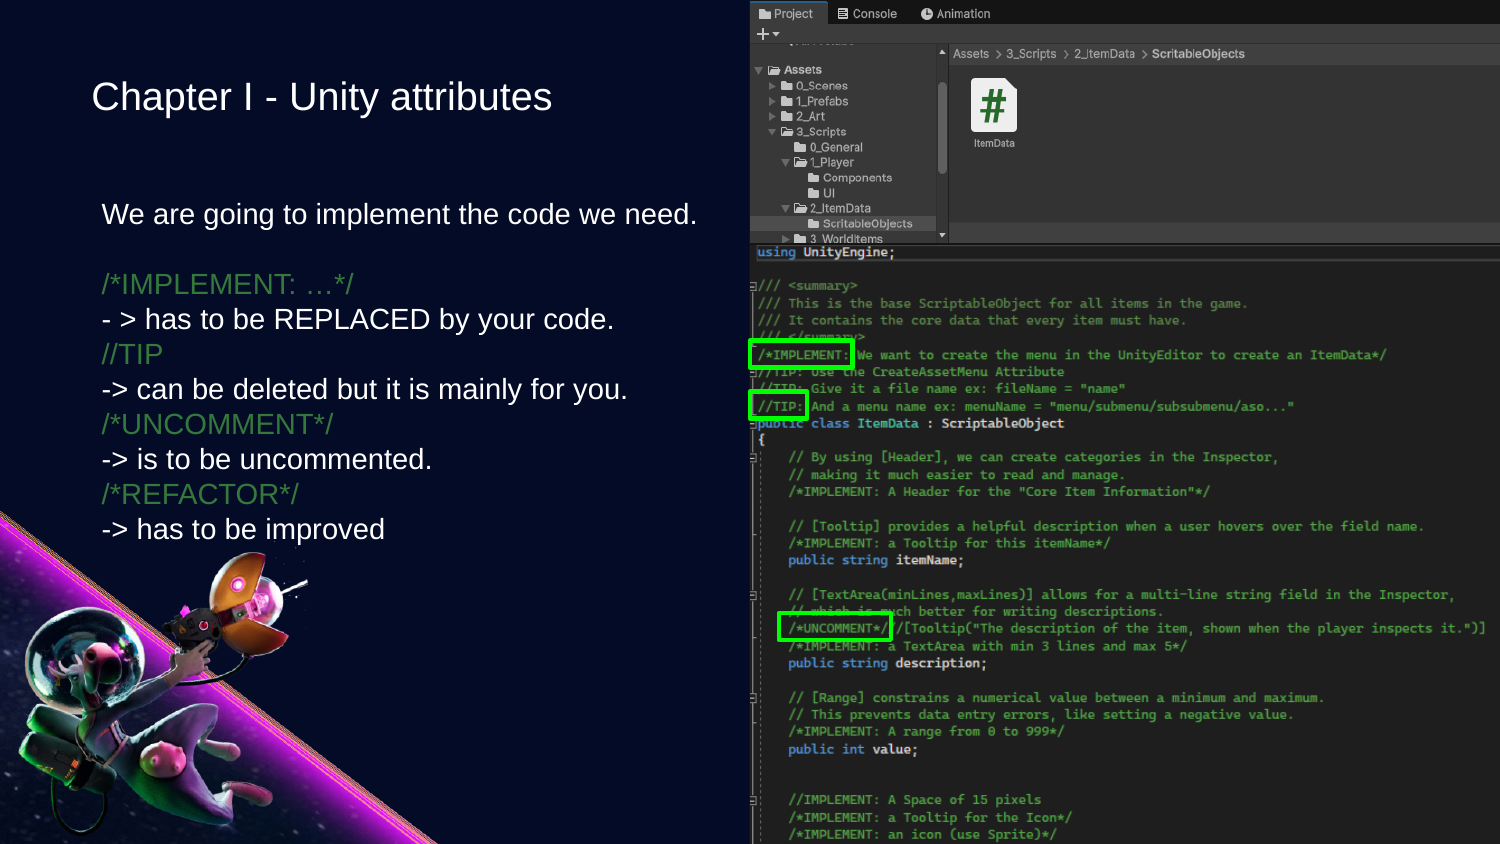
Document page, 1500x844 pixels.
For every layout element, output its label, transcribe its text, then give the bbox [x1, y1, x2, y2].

picture [0, 0, 1500, 844]
text_box Chapter I - Unity attributes [76, 55, 706, 148]
text_box We are going to implement the code we need. /*IMPLEMENT: …*/ - > has to be REPLACED by your code. //TIP -> can be deleted but it is mainly for you. /*UNCOMMENT*/ -> is to be uncommented. /*REFACTOR*/ -> has to be improved [86, 180, 744, 745]
